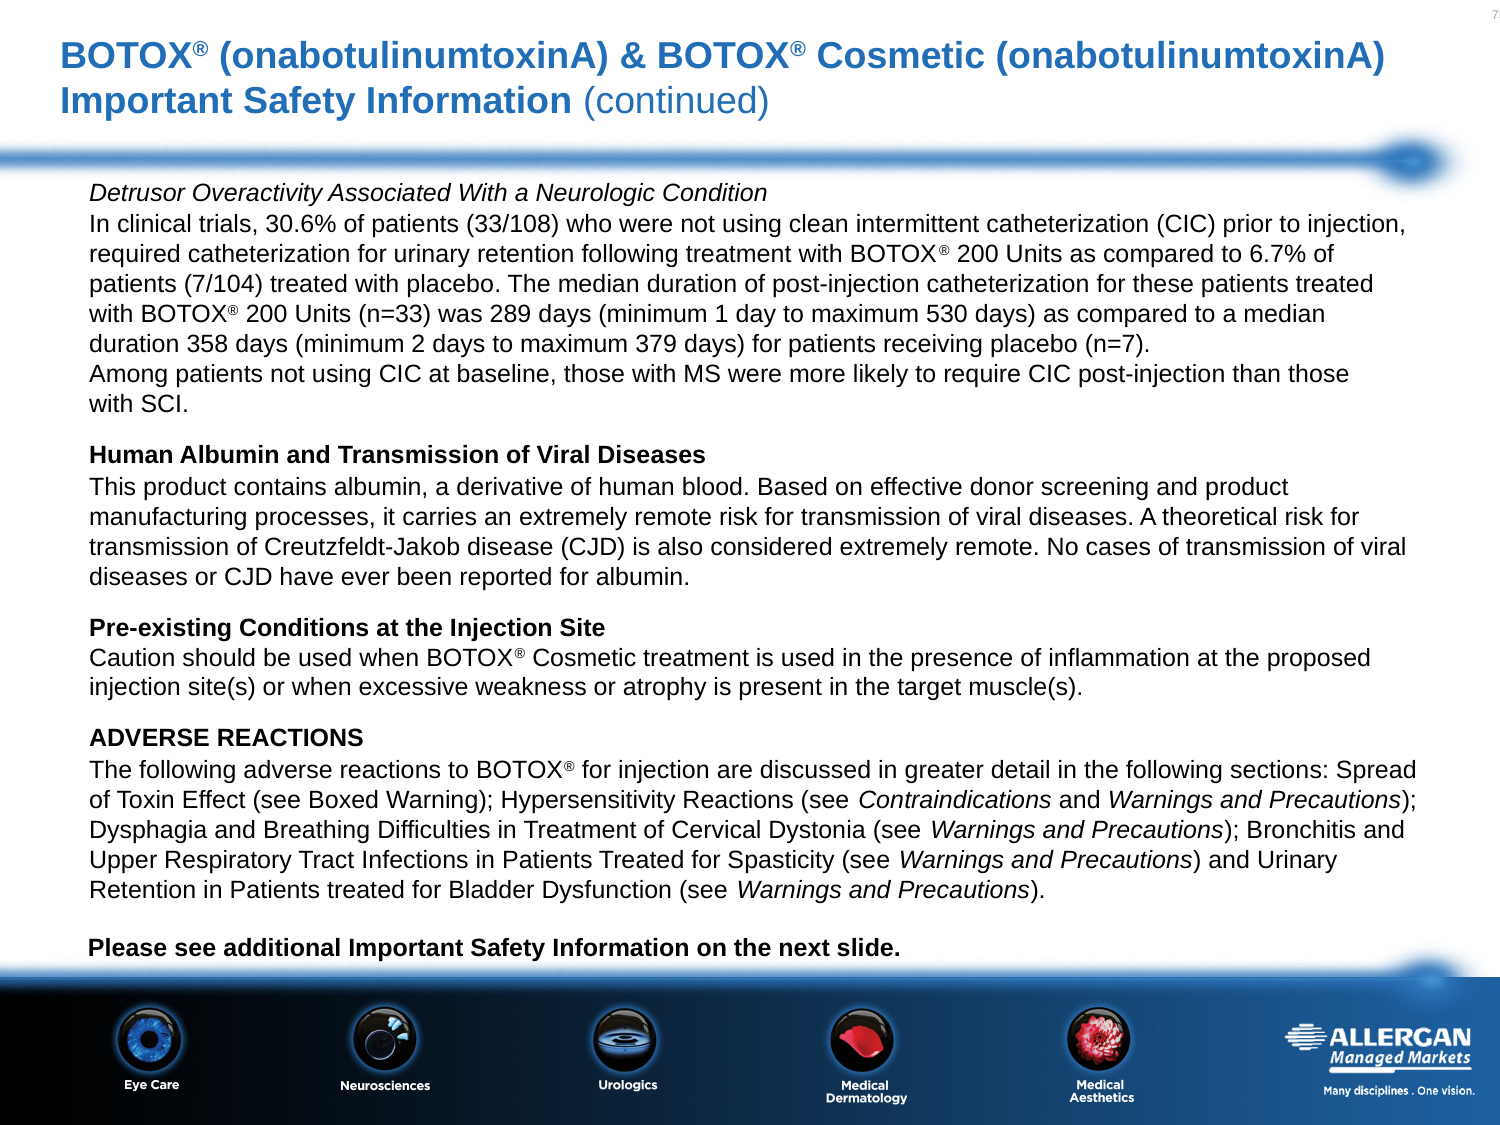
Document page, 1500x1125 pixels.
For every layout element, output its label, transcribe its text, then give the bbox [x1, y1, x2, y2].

picture [0, 0, 1500, 220]
title BOTOX® (onabotulinumtoxinA) & BOTOX® Cosmetic (onabotulinumtoxinA) Important Safety Information (continued) [45, 0, 1495, 151]
picture [0, 930, 1500, 1125]
text_box Please see additional Important Safety Information on the next slide. [73, 923, 1433, 969]
text_box Detrusor Overactivity Associated With a Neurologic Condition In clinical trials, 30.6% of patients (33/108) who were not using clean intermittent catheterization (CIC) prior to injection, required catheterization for urinary retention following treatment with BOTOX® 200 Units as compared to 6.7% of patients (7/104) treated with placebo. The median duration of post-injection catheterization for these patients treated with BOTOX® 200 Units (n=33) was 289 days (minimum 1 day to maximum 530 days) as compared to a median duration 358 days (minimum 2 days to maximum 379 days) for patients receiving placebo (n=7). Among patients not using CIC at baseline, those with MS were more likely to require CIC post-injection than those with SCI. Human Albumin and Transmission of Viral Diseases This product contains albumin, a derivative of human blood. Based on effective donor screening and product manufacturing processes, it carries an extremely remote risk for transmission of viral diseases. A theoretical risk for transmission of Creutzfeldt-Jakob disease (CJD) is also considered extremely remote. No cases of transmission of viral diseases or CJD have ever been reported for albumin. Pre-existing Conditions at the Injection Site Caution should be used when BOTOX® Cosmetic treatment is used in the presence of inflammation at the proposed injection site(s) or when excessive weakness or atrophy is present in the target muscle(s). ADVERSE REACTIONS The following adverse reactions to BOTOX® for injection are discussed in greater detail in the following sections: Spread of Toxin Effect (see Boxed Warning); Hypersensitivity Reactions (see Contraindications and Warnings and Precautions); Dysphagia and Breathing Difficulties in Treatment of Cervical Dystonia (see Warnings and Precautions); Bronchitis and Upper Respiratory Tract Infections in Patients Treated for Spasticity (see Warnings and Precautions) and Urinary Retention in Patients treated for Bladder Dysfunction (see Warnings and Precautions). [74, 168, 1438, 936]
